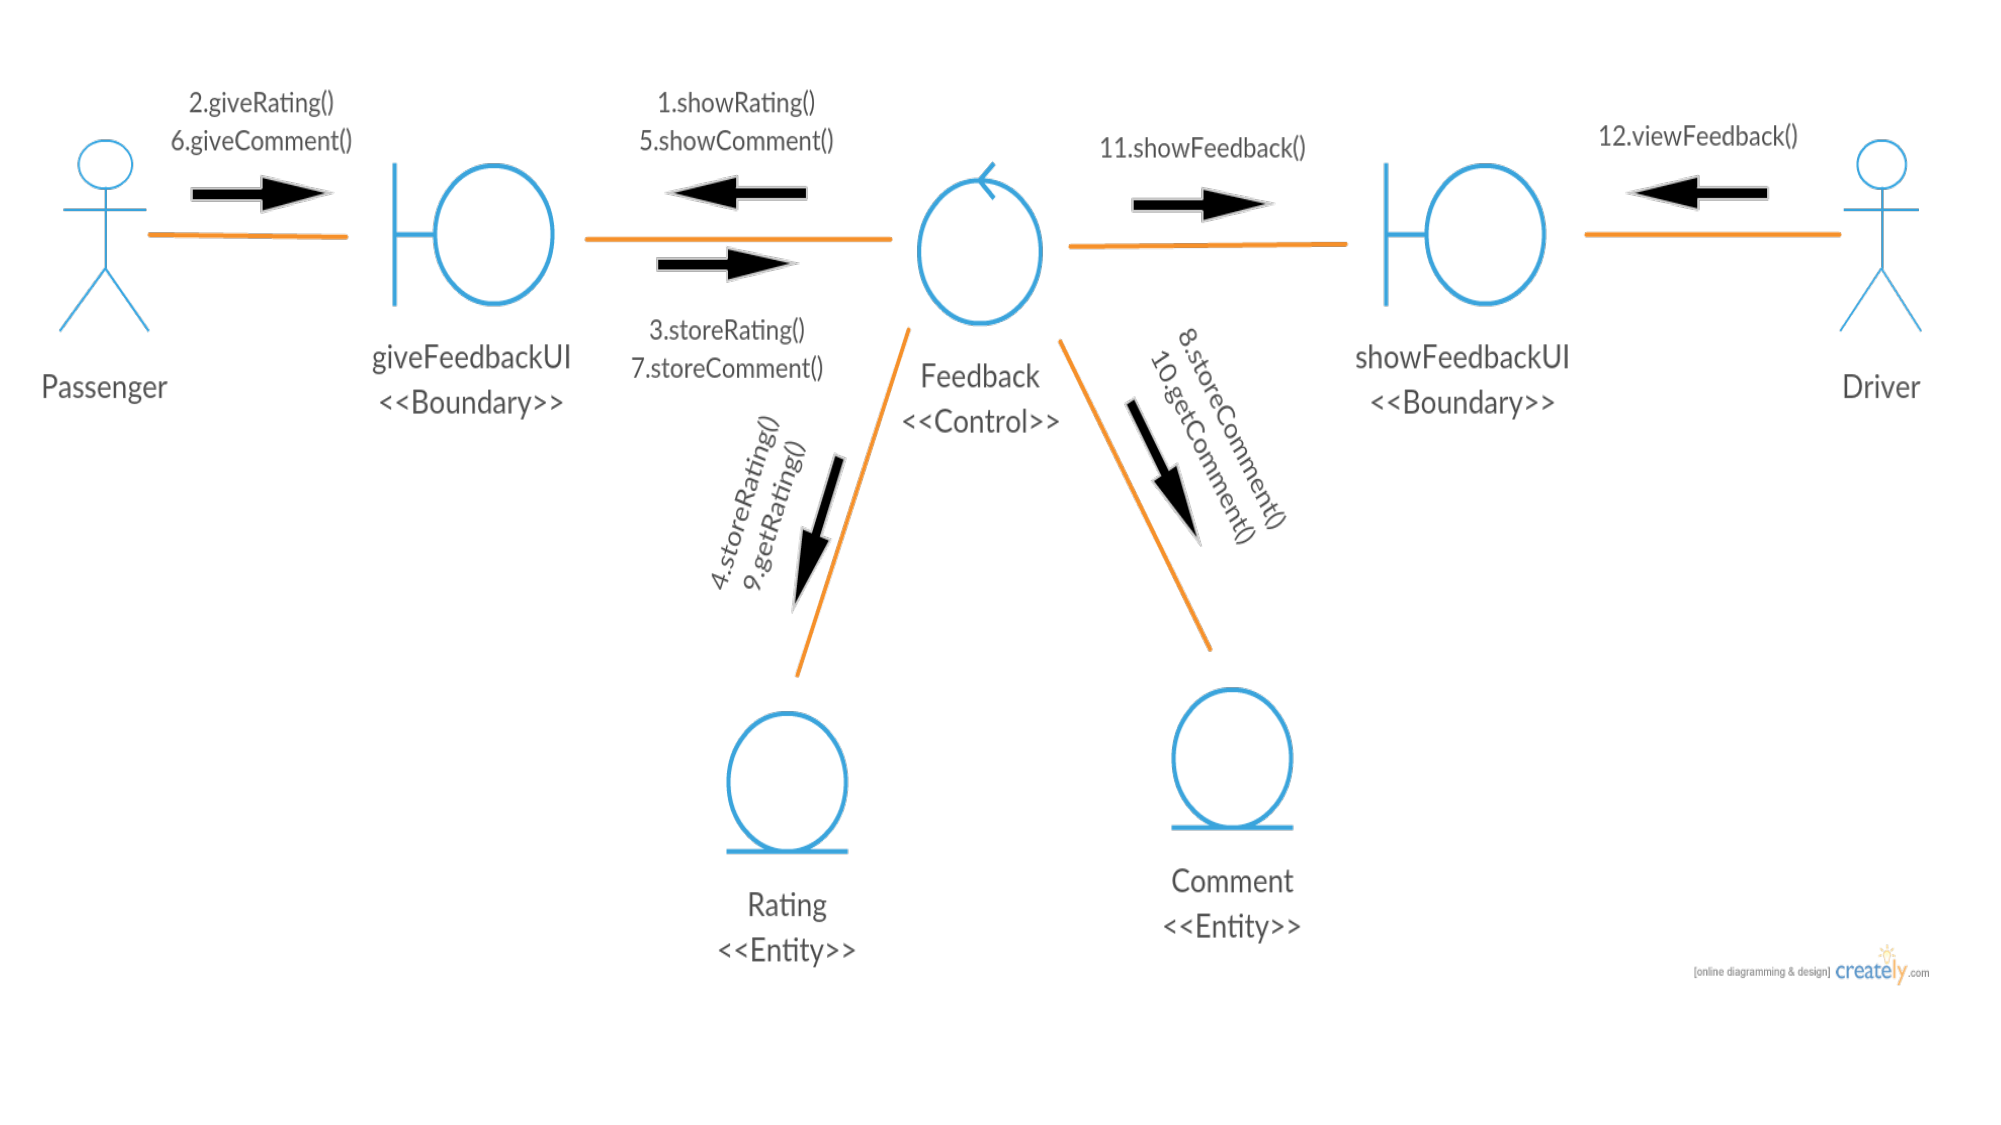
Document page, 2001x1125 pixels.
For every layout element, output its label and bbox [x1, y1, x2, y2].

picture [34, 73, 1935, 990]
